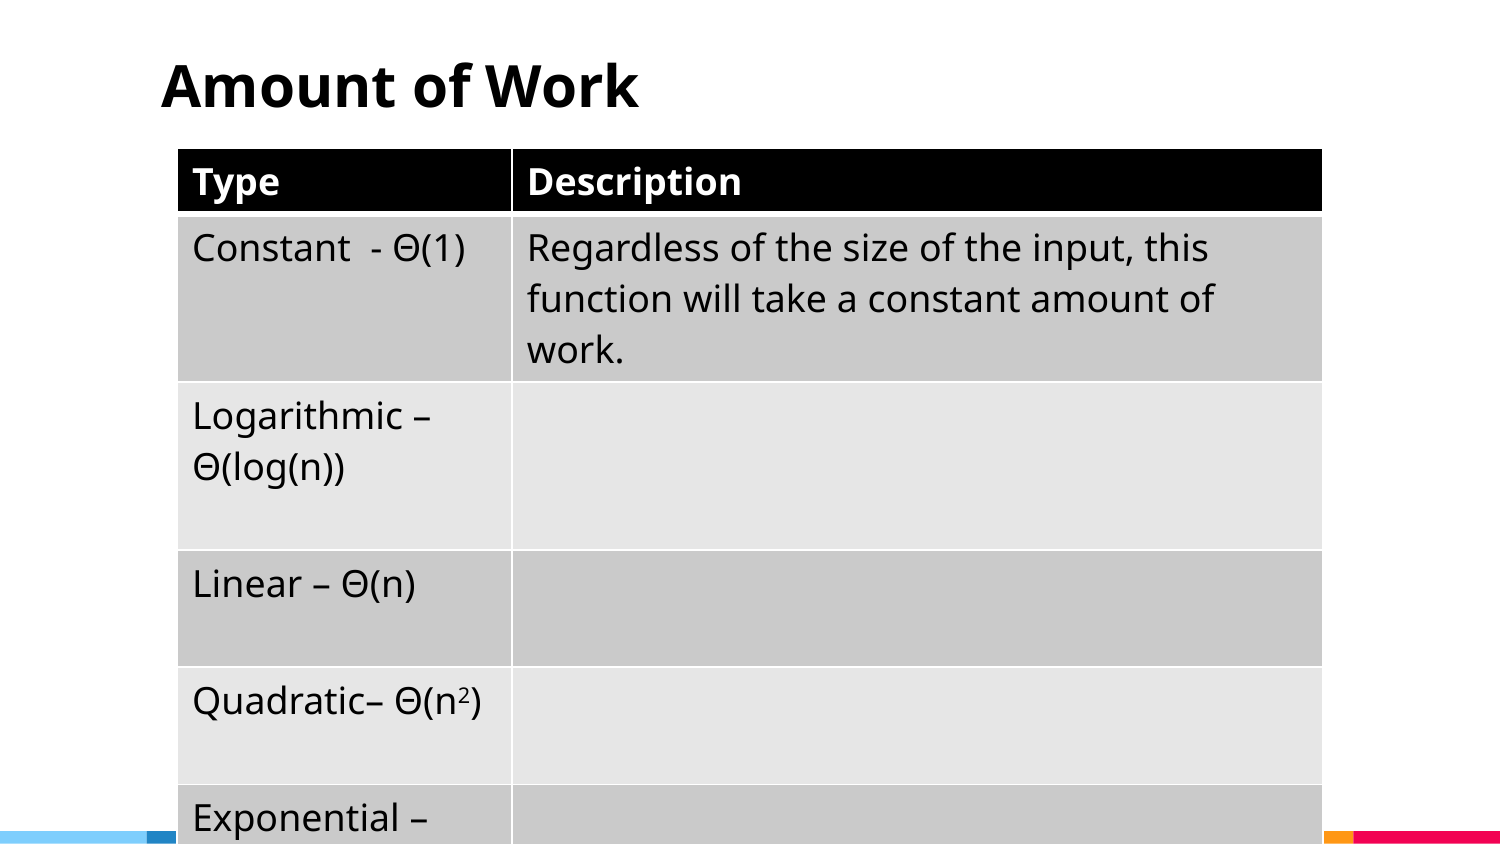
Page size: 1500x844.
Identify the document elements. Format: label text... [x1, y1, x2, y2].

table_cell [513, 668, 1322, 784]
table_cell [513, 785, 1322, 844]
table_cell Constant - Θ(1) [178, 217, 511, 381]
table_header Description [513, 149, 1322, 211]
table_cell Logarithmic – Θ(log(n)) [178, 383, 511, 549]
table_cell Linear – Θ(n) [178, 551, 511, 666]
table_header Type [178, 149, 511, 211]
table_cell Regardless of the size of the input, this function will take a constant amount of work. [513, 217, 1322, 381]
table_cell [513, 383, 1322, 549]
title Amount of Work [146, 33, 1207, 175]
table_cell Quadratic– Θ(n2) [178, 668, 511, 784]
table_cell Exponential – Θ(bn) [178, 785, 511, 844]
table_cell [513, 551, 1322, 666]
